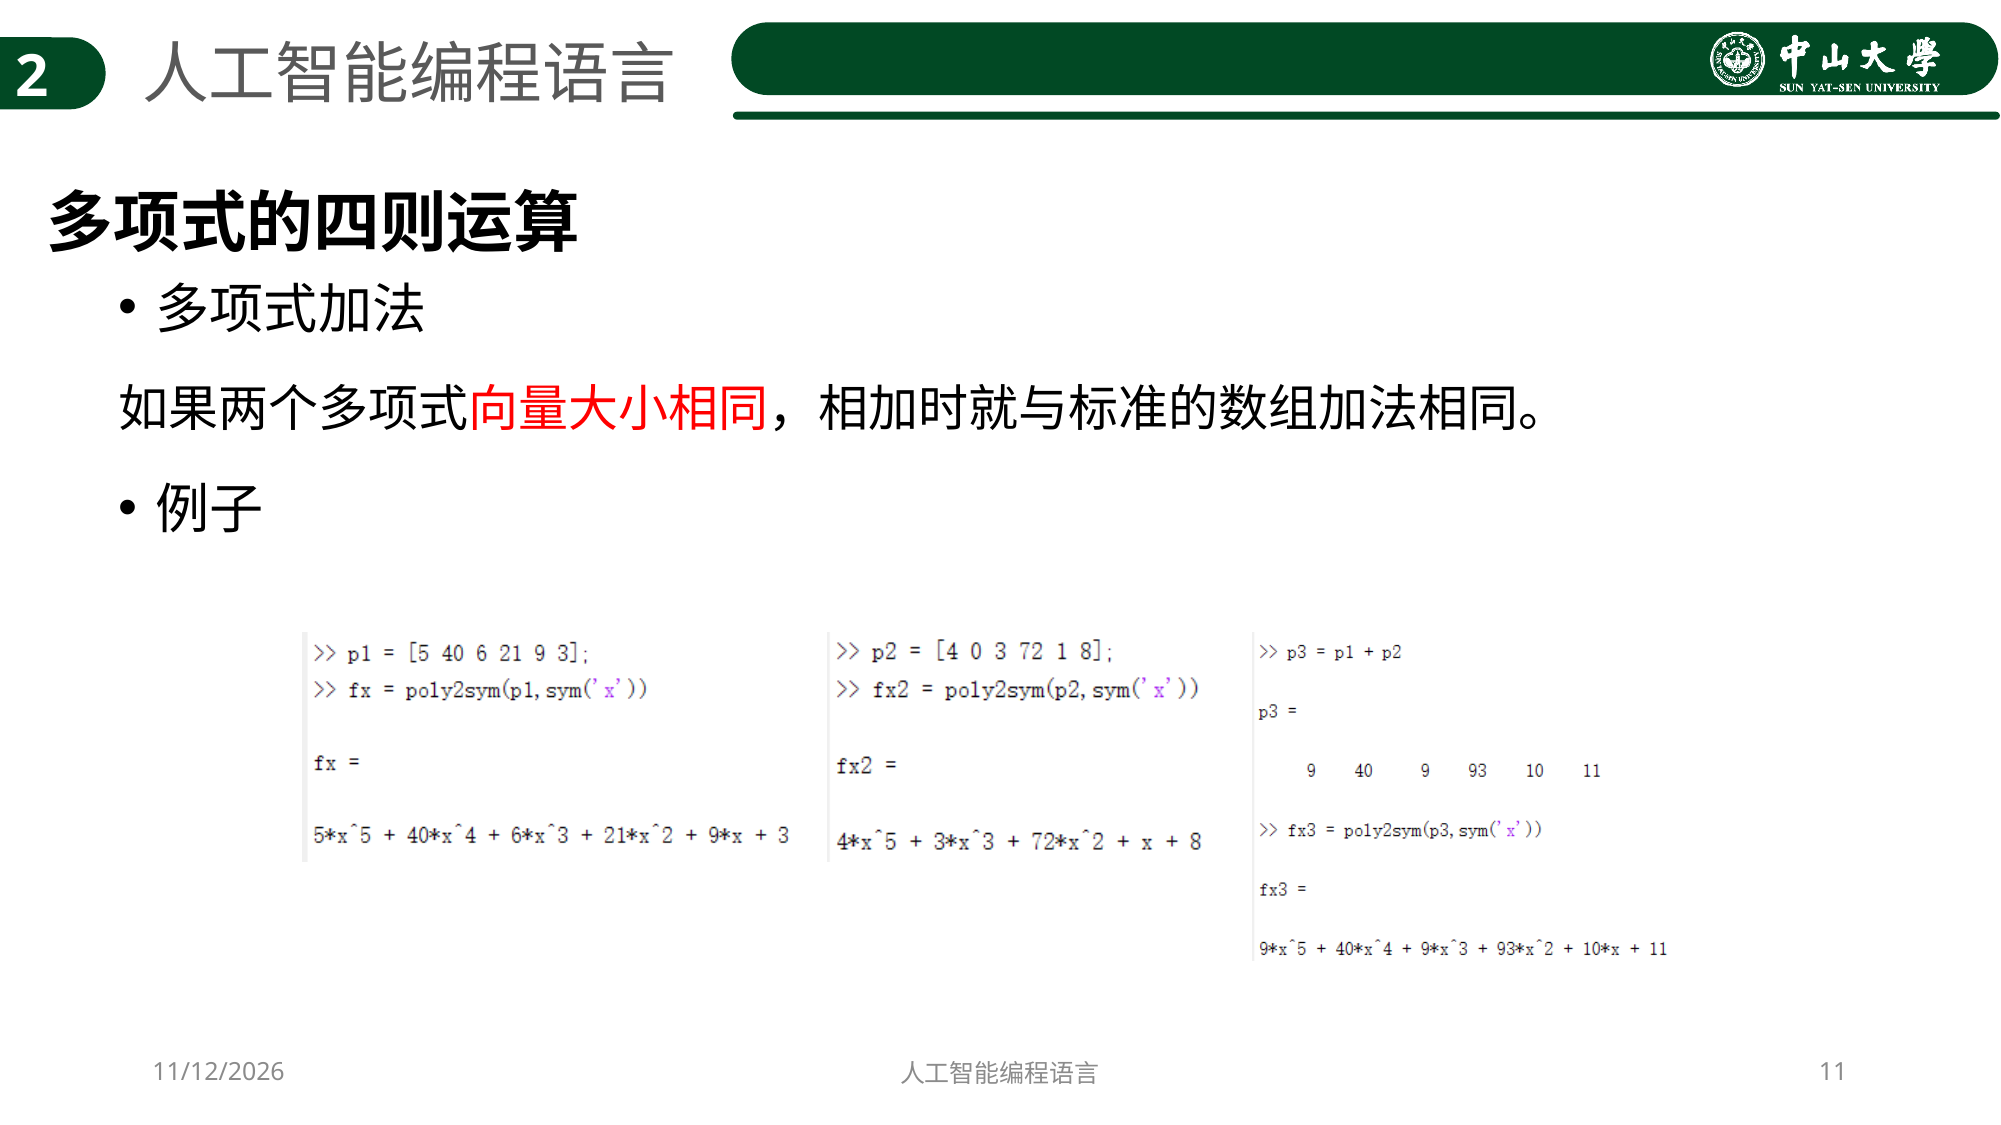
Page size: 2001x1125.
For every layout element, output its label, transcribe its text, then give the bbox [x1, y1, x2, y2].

picture [1695, 18, 1969, 115]
text_box 多项式的四则运算 [31, 132, 1940, 268]
list 多项式加法 如果两个多项式向量大小相同，相加时就与标准的数组加法相同。 例子 [103, 266, 1603, 1069]
slide_number 11 [1412, 1042, 1863, 1103]
text_box 人工智能编程语言 [127, 23, 692, 119]
text_box 2 [0, 36, 107, 111]
footer 人工智能编程语言 [662, 1069, 1338, 1103]
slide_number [137, 1069, 588, 1103]
picture [1252, 632, 1683, 961]
picture [302, 632, 804, 862]
picture [827, 632, 1234, 862]
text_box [731, 22, 2000, 120]
